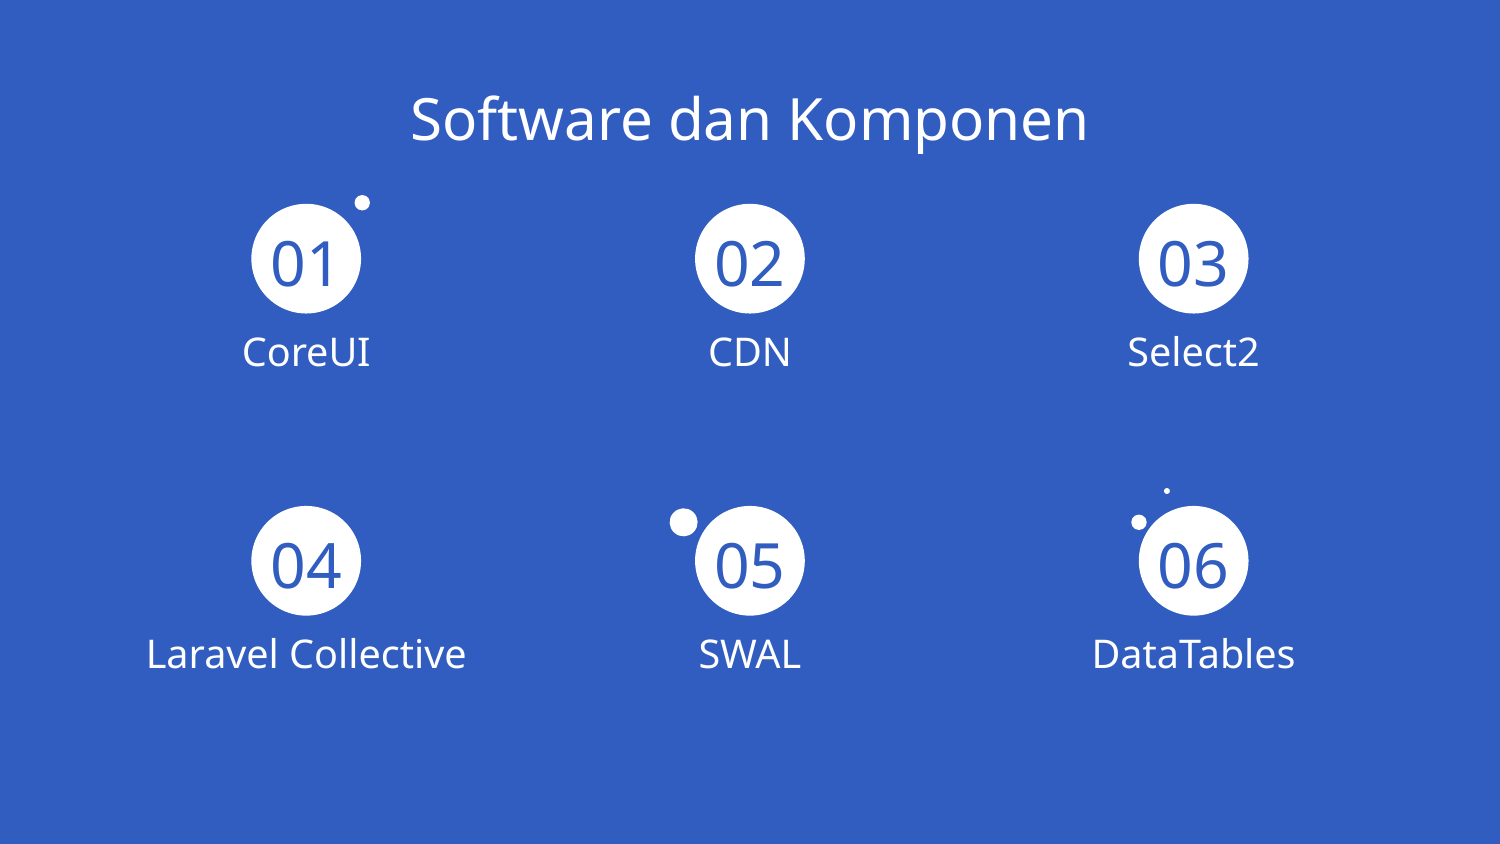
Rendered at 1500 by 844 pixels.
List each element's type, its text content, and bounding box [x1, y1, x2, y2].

text_box [1163, 488, 1170, 494]
subtitle CoreUI [107, 311, 505, 381]
subtitle CDN [551, 311, 949, 381]
text_box [669, 508, 698, 537]
title 06 [1138, 505, 1249, 616]
text_box [354, 195, 370, 211]
title Software dan Komponen [51, 67, 1449, 162]
subtitle Select2 [995, 311, 1393, 381]
title 01 [251, 203, 362, 314]
subtitle Laravel Collective [107, 613, 505, 683]
title 05 [695, 505, 805, 616]
title 02 [695, 203, 805, 314]
text_box [1131, 514, 1147, 531]
subtitle SWAL [551, 613, 949, 683]
subtitle DataTables [995, 613, 1393, 683]
title 04 [251, 505, 362, 616]
title 03 [1138, 203, 1249, 314]
